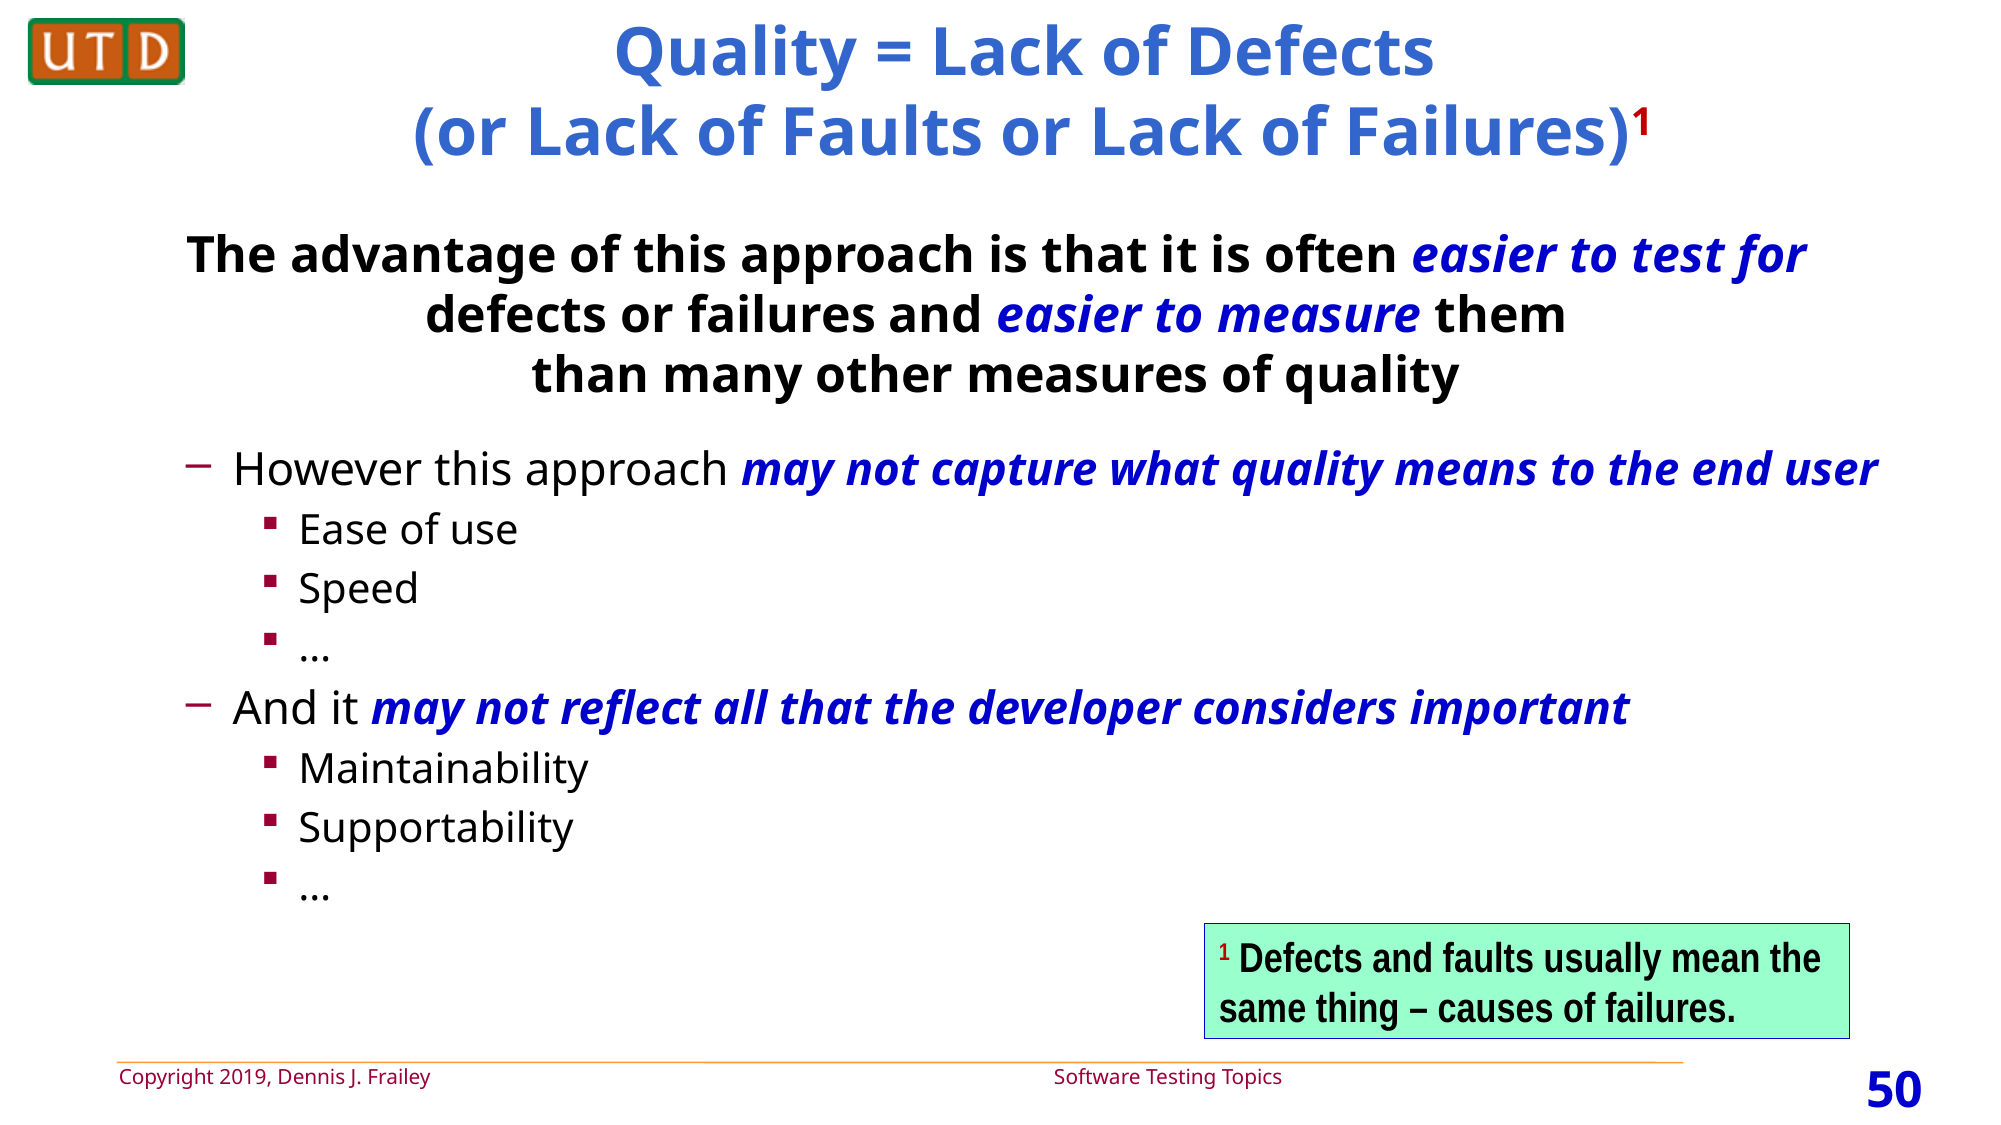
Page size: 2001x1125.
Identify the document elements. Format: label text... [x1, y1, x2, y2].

list The advantage of this approach is that it is often easier to test for defects or failures and easier to measure them than many other measures of quality However this approach may not capture what quality means to the end user Ease of use Speed … And it may not reflect all that the developer considers important Maintainability Supportability … [95, 214, 1897, 1002]
text_box 1 Defects and faults usually mean the same thing – causes of failures. [1204, 923, 1850, 1039]
picture [27, 18, 143, 85]
title Quality = Lack of Defects (or Lack of Faults or Lack of Failures)1 [143, 0, 1924, 178]
